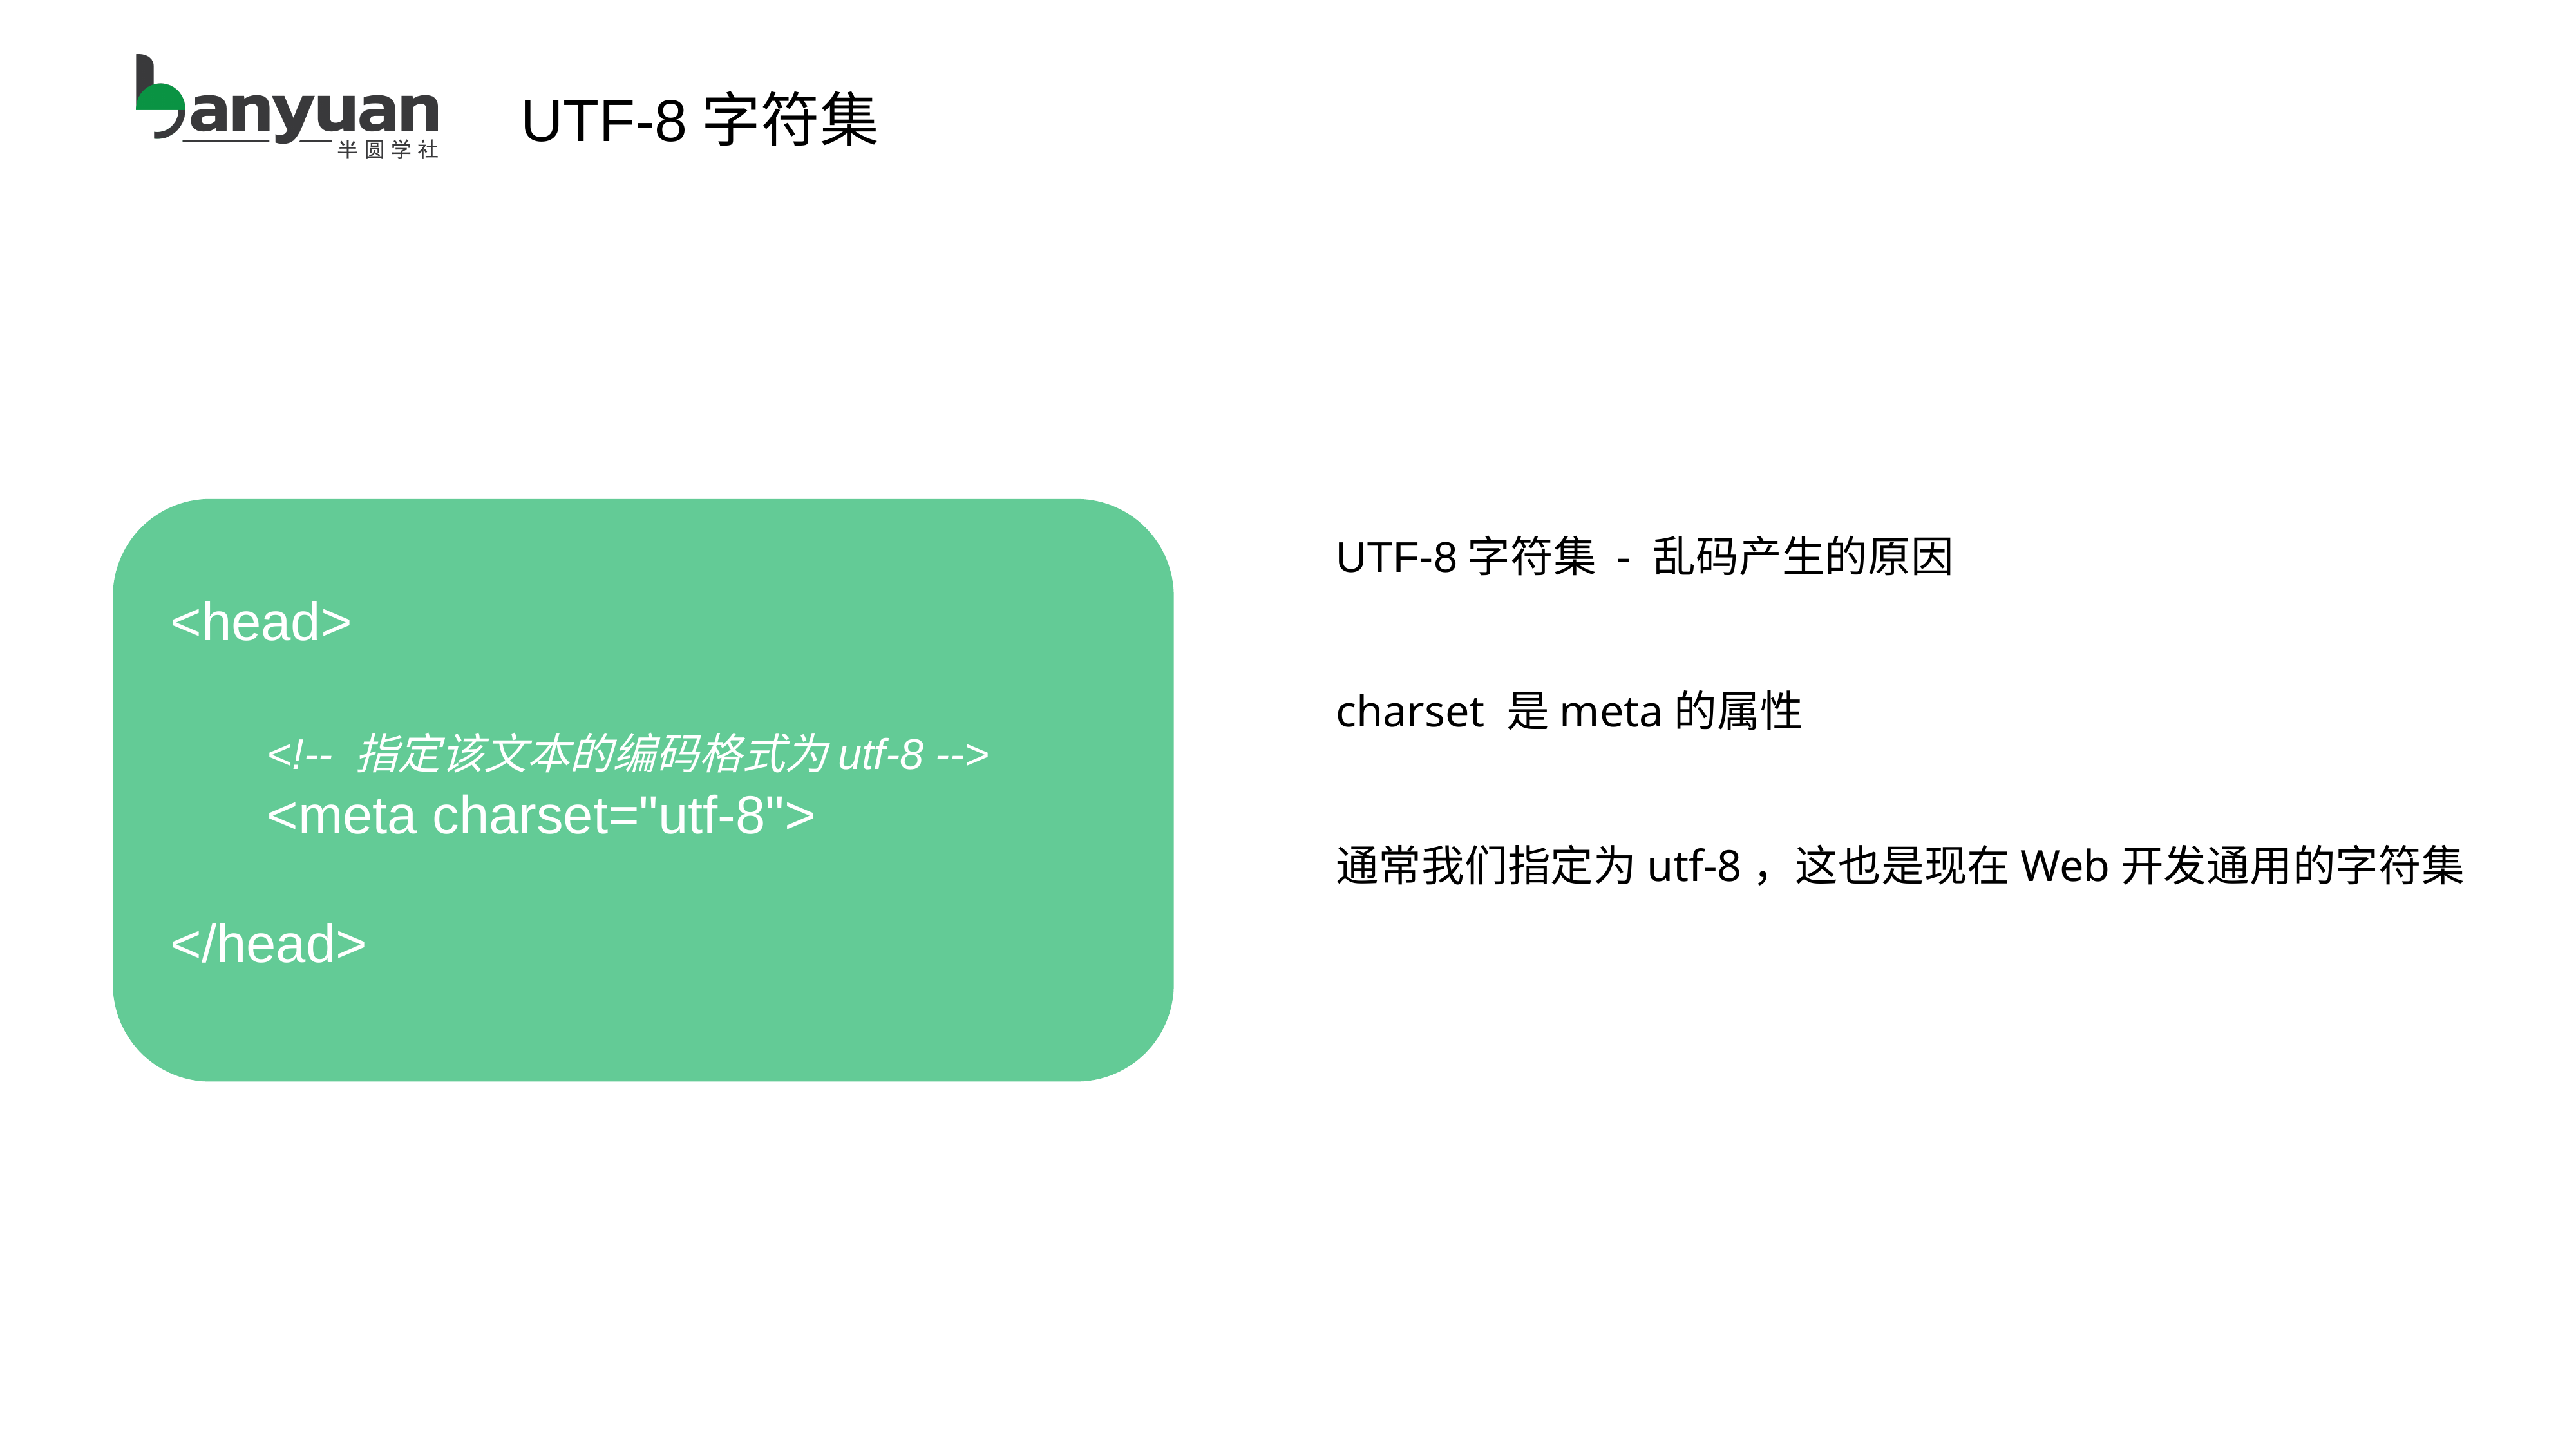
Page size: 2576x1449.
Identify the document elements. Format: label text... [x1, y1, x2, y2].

text_box UTF-8字符集 - 乱码产生的原因 charset 是meta的属性 通常我们指定为utf-8，这也是现在Web开发通用的字符集 [1311, 498, 2478, 1019]
text_box <head> <!-- 指定该文本的编码格式为utf-8 --> <meta charset="utf-8"> </head> [161, 582, 1127, 1039]
picture [136, 54, 439, 160]
text_box [111, 497, 1175, 1083]
text_box UTF-8字符集 [511, 77, 1032, 158]
